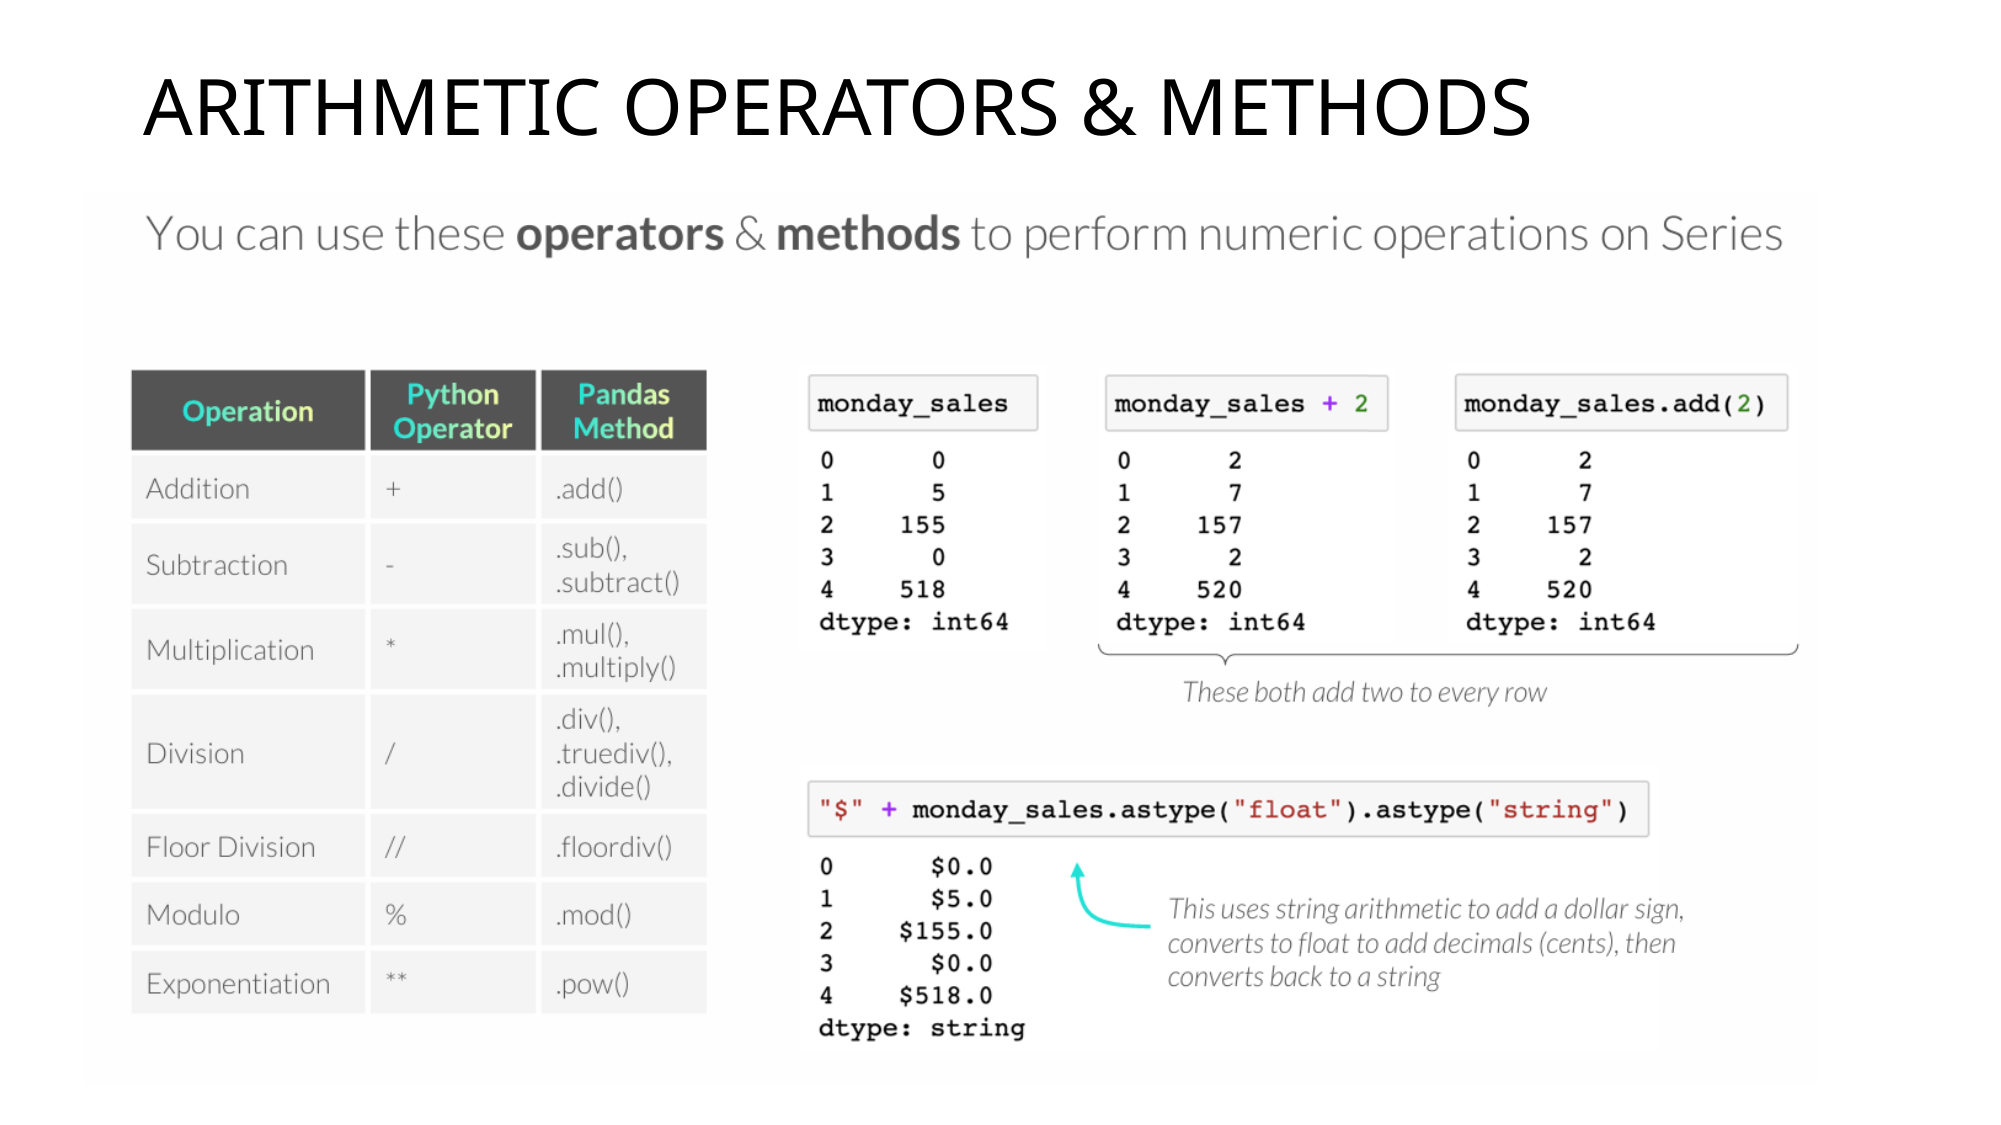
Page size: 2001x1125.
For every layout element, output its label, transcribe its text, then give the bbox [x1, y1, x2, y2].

title ARITHMETIC OPERATORS & METHODS [129, 59, 1863, 160]
picture [83, 192, 1819, 1087]
